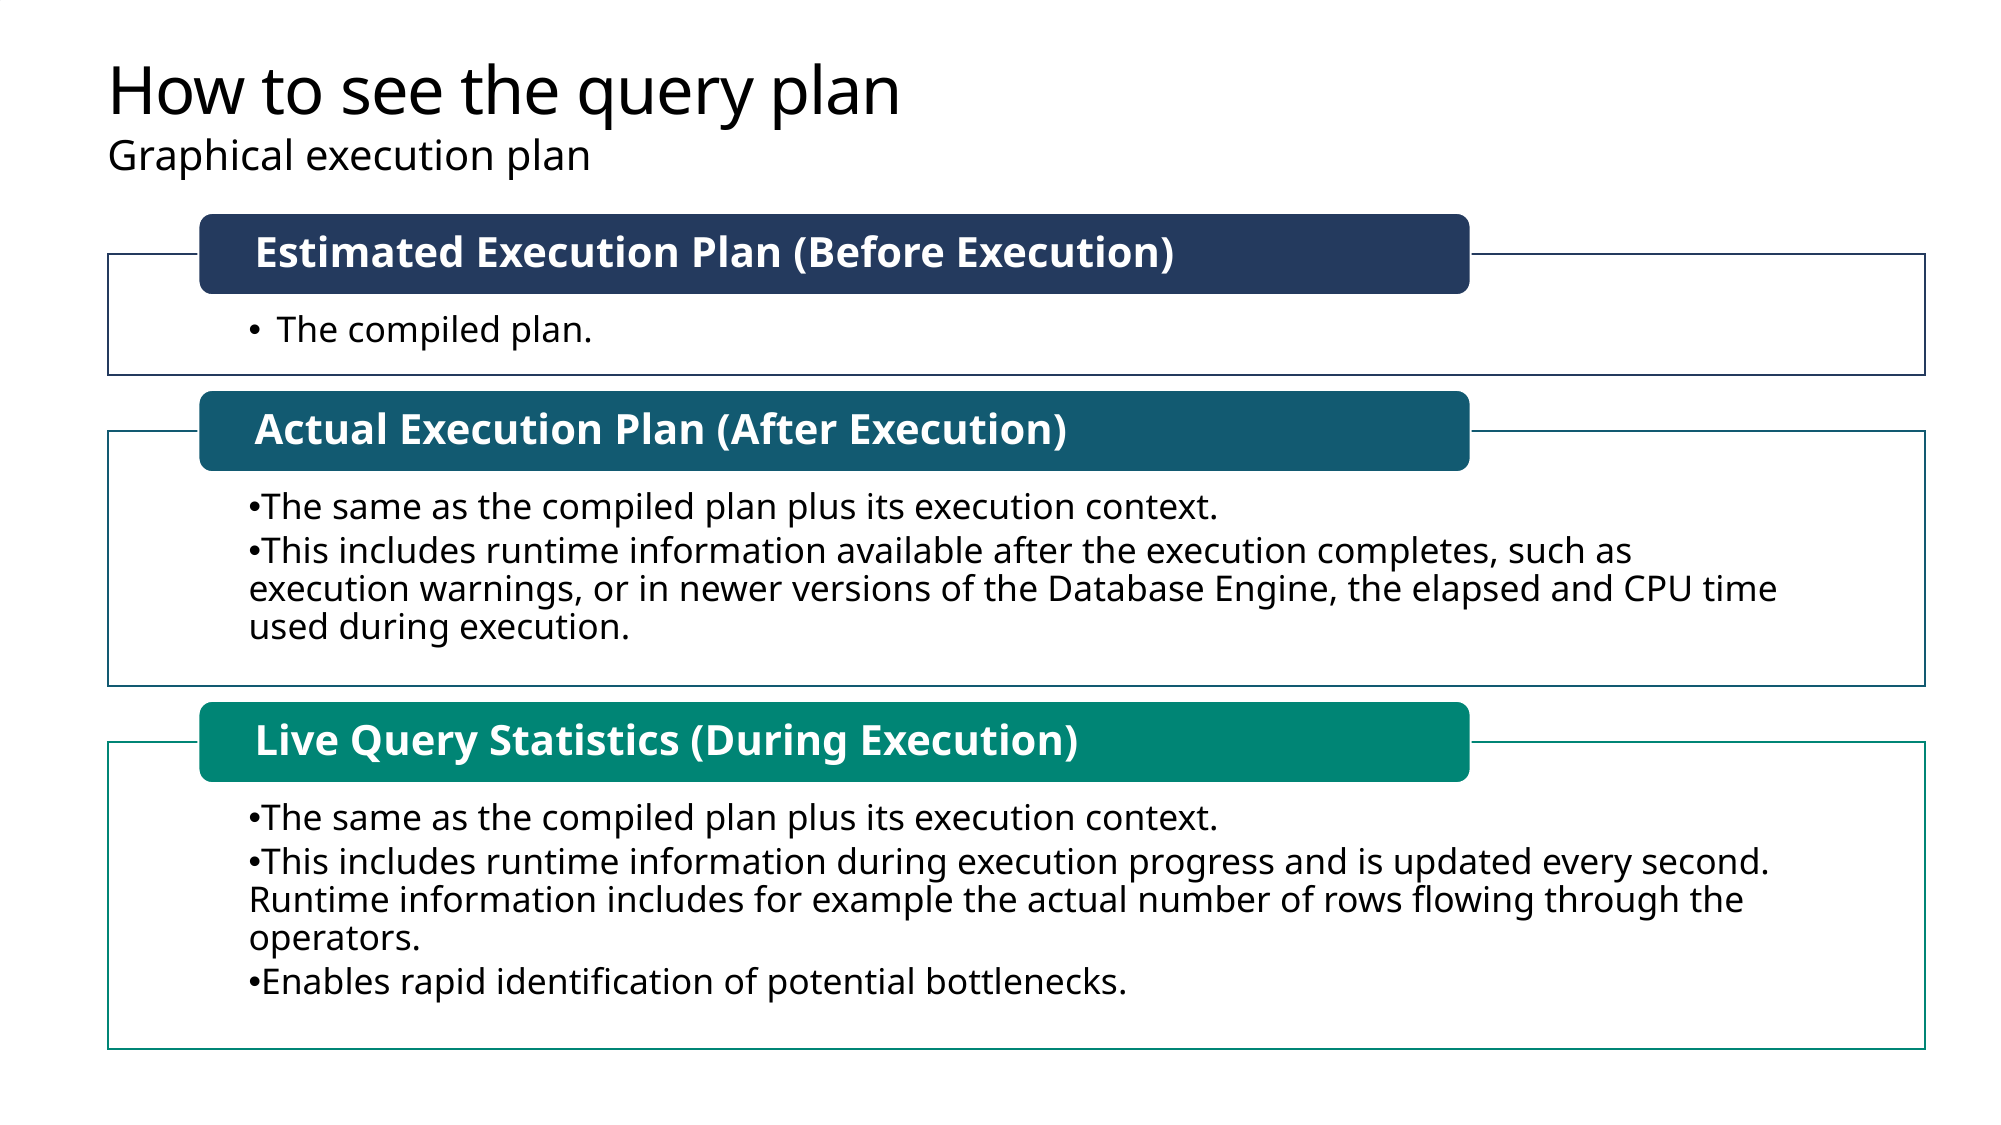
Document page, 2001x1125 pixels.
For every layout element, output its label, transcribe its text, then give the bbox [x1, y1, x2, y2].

title How to see the query plan [107, 52, 1893, 128]
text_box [107, 212, 1925, 1050]
subtitle Graphical execution plan [107, 128, 1893, 205]
